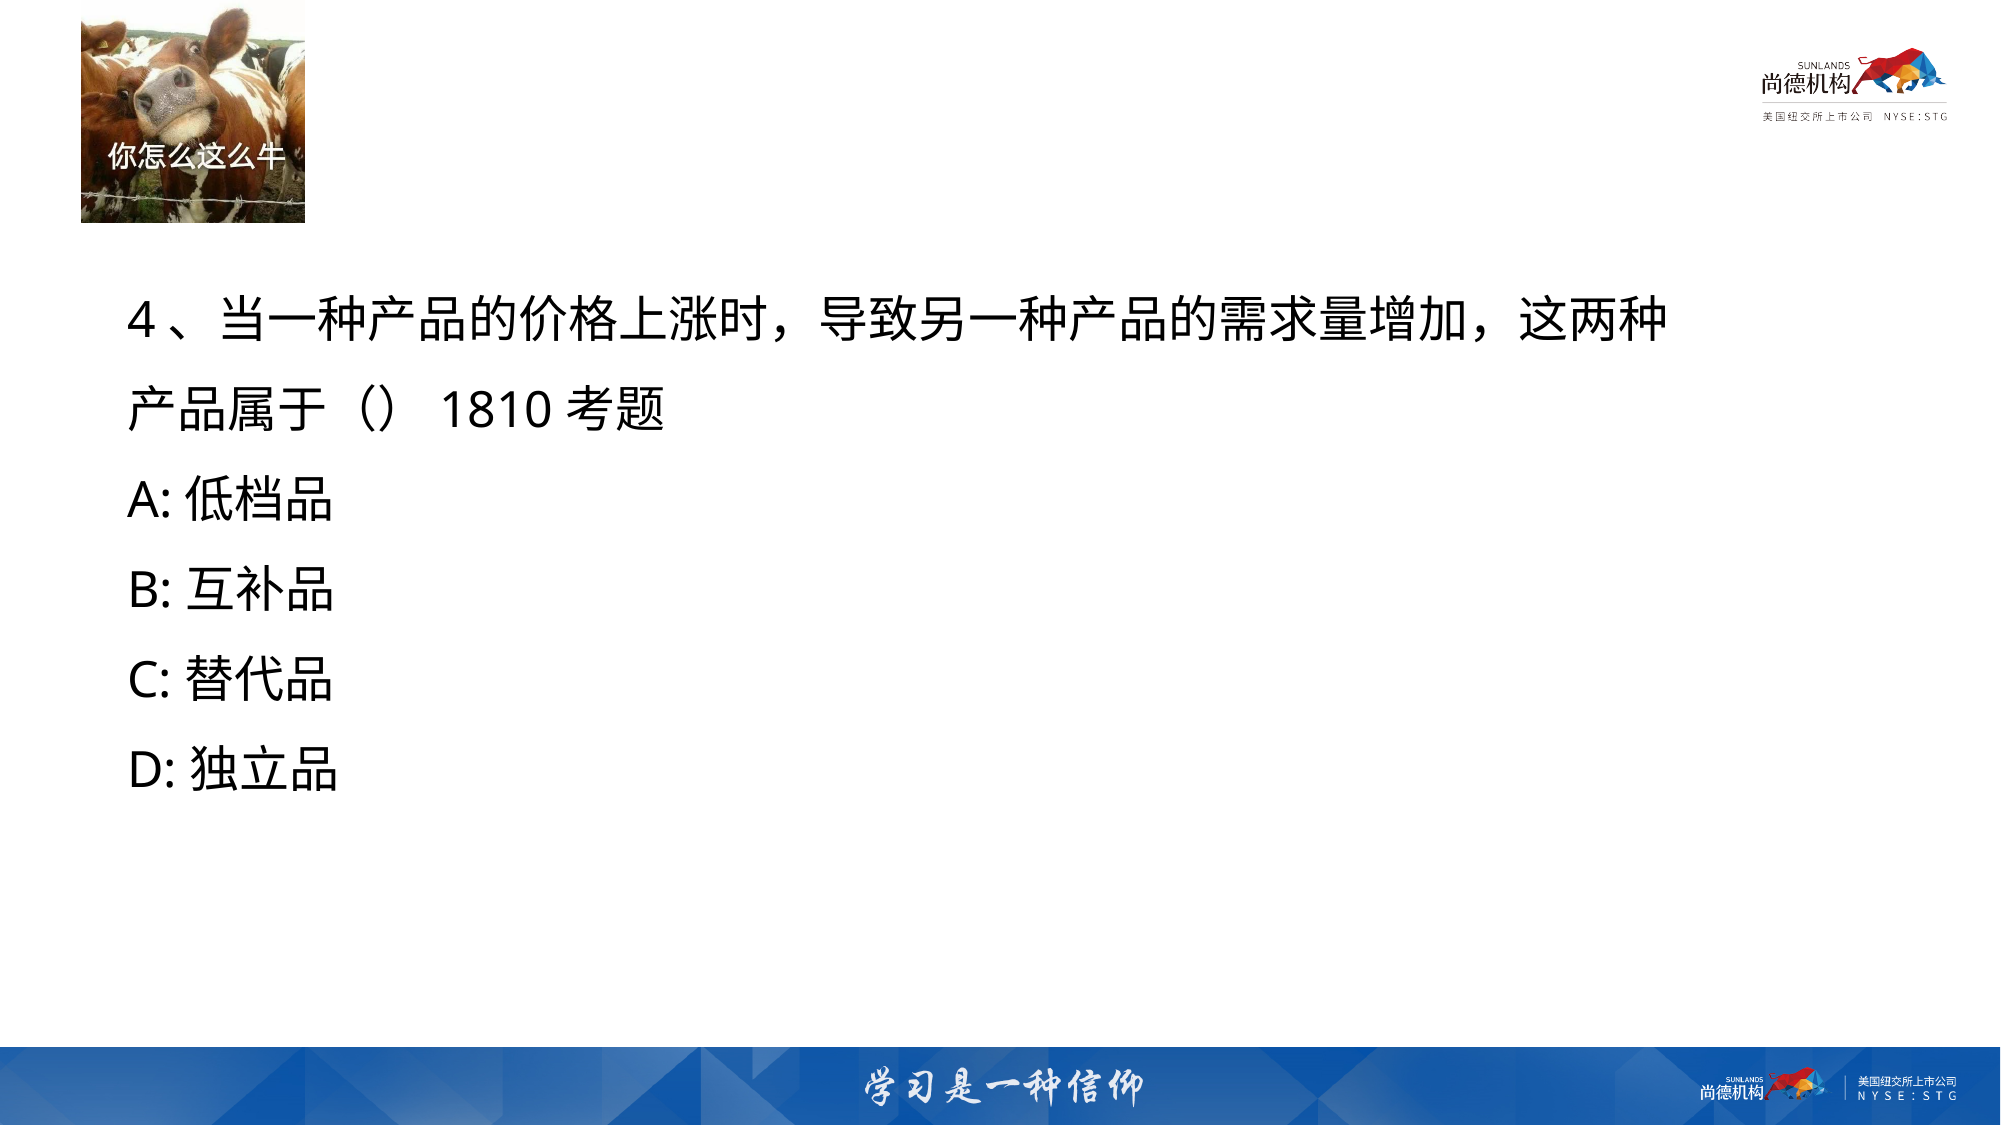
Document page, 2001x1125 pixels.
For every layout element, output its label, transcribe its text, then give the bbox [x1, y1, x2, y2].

picture [81, 0, 305, 223]
picture [0, 1047, 2001, 1125]
picture [1720, 19, 1989, 150]
text_box 4、当一种产品的价格上涨时，导致另一种产品的需求量增加，这两种产品属于（）1810考题 A:低档品 B:互补品 C:替代品 D:独立品 [109, 248, 1730, 897]
